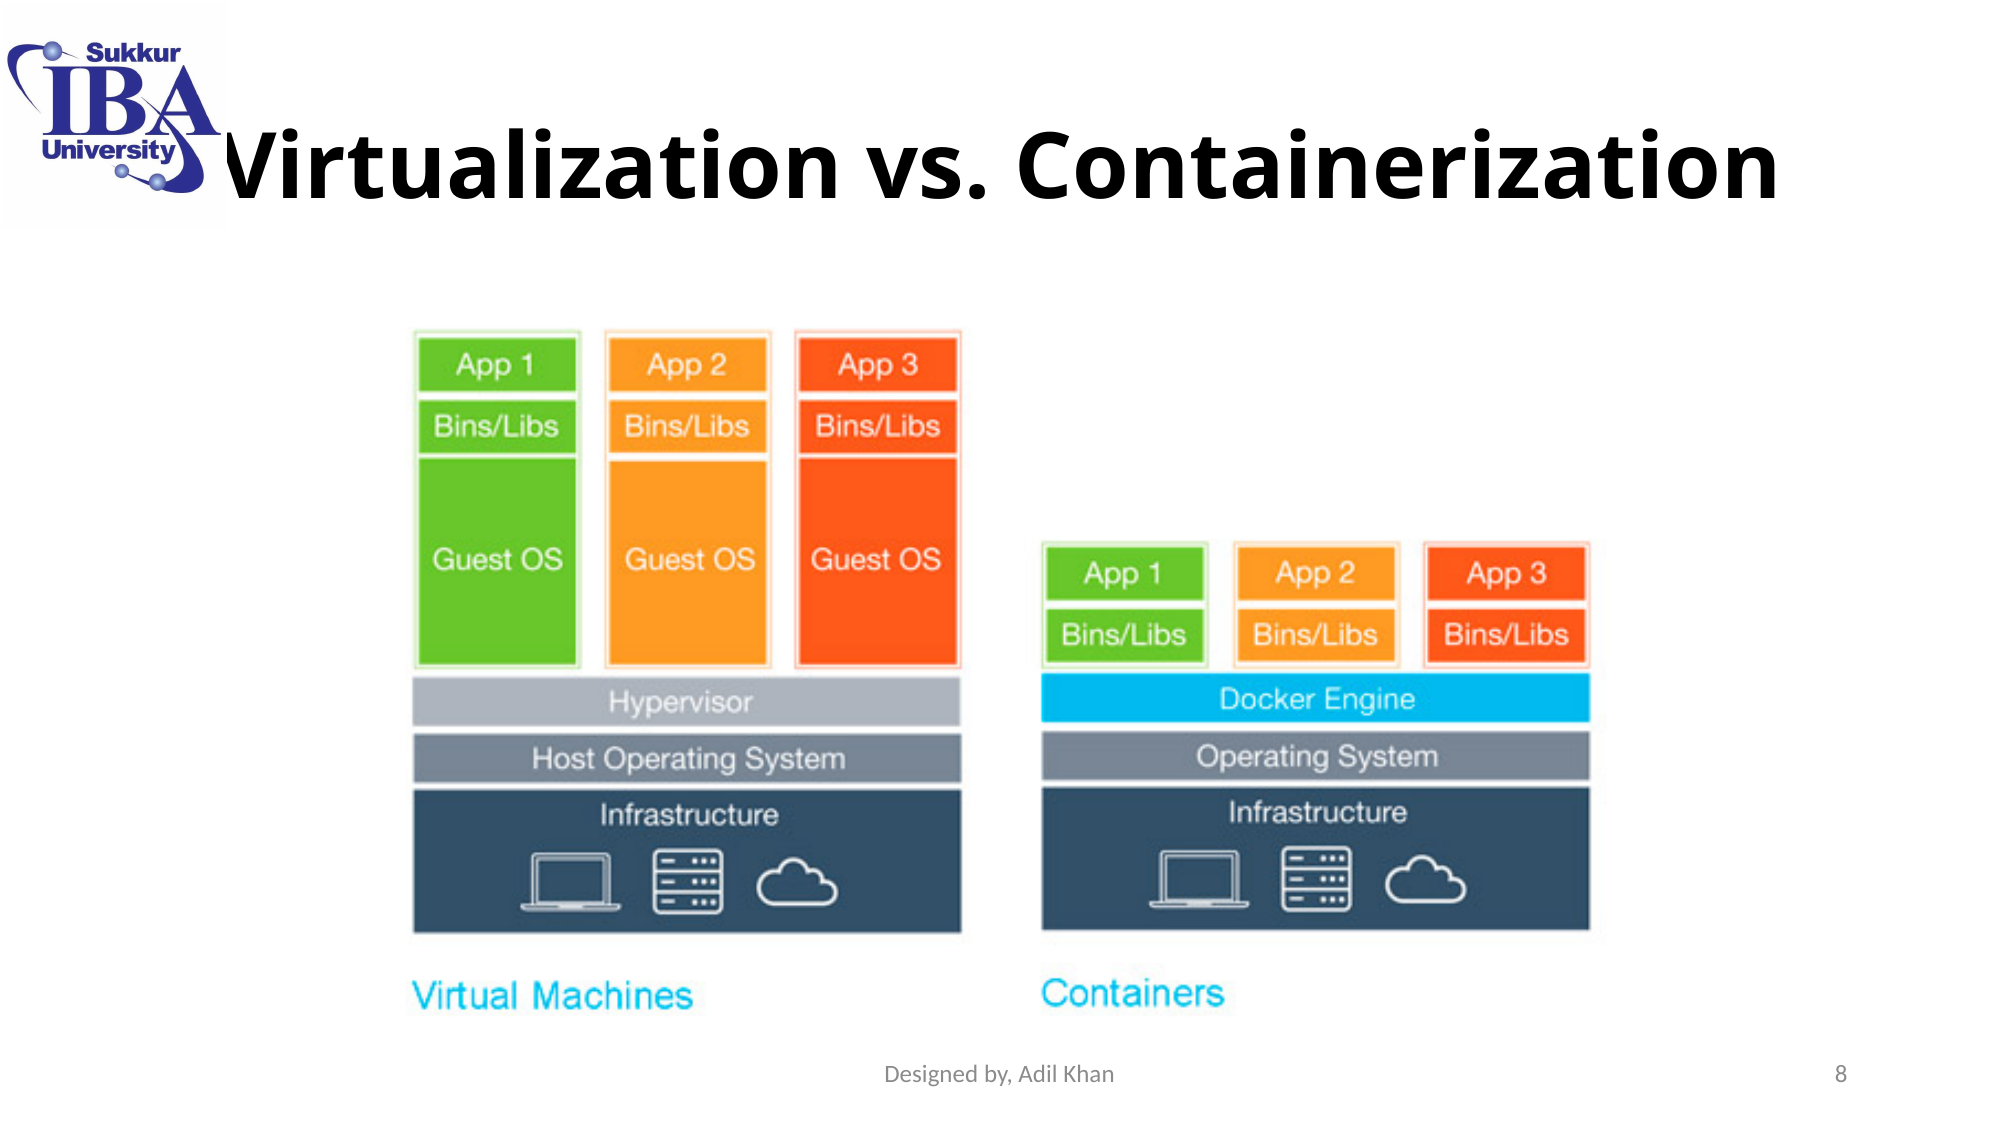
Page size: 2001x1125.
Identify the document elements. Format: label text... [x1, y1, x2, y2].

footer Designed by, Adil Khan [662, 1043, 1338, 1103]
title Virtualization vs. Containerization [137, 59, 1863, 278]
picture [1, 4, 227, 230]
slide_number 8 [1412, 1042, 1863, 1103]
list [371, 292, 1629, 1043]
